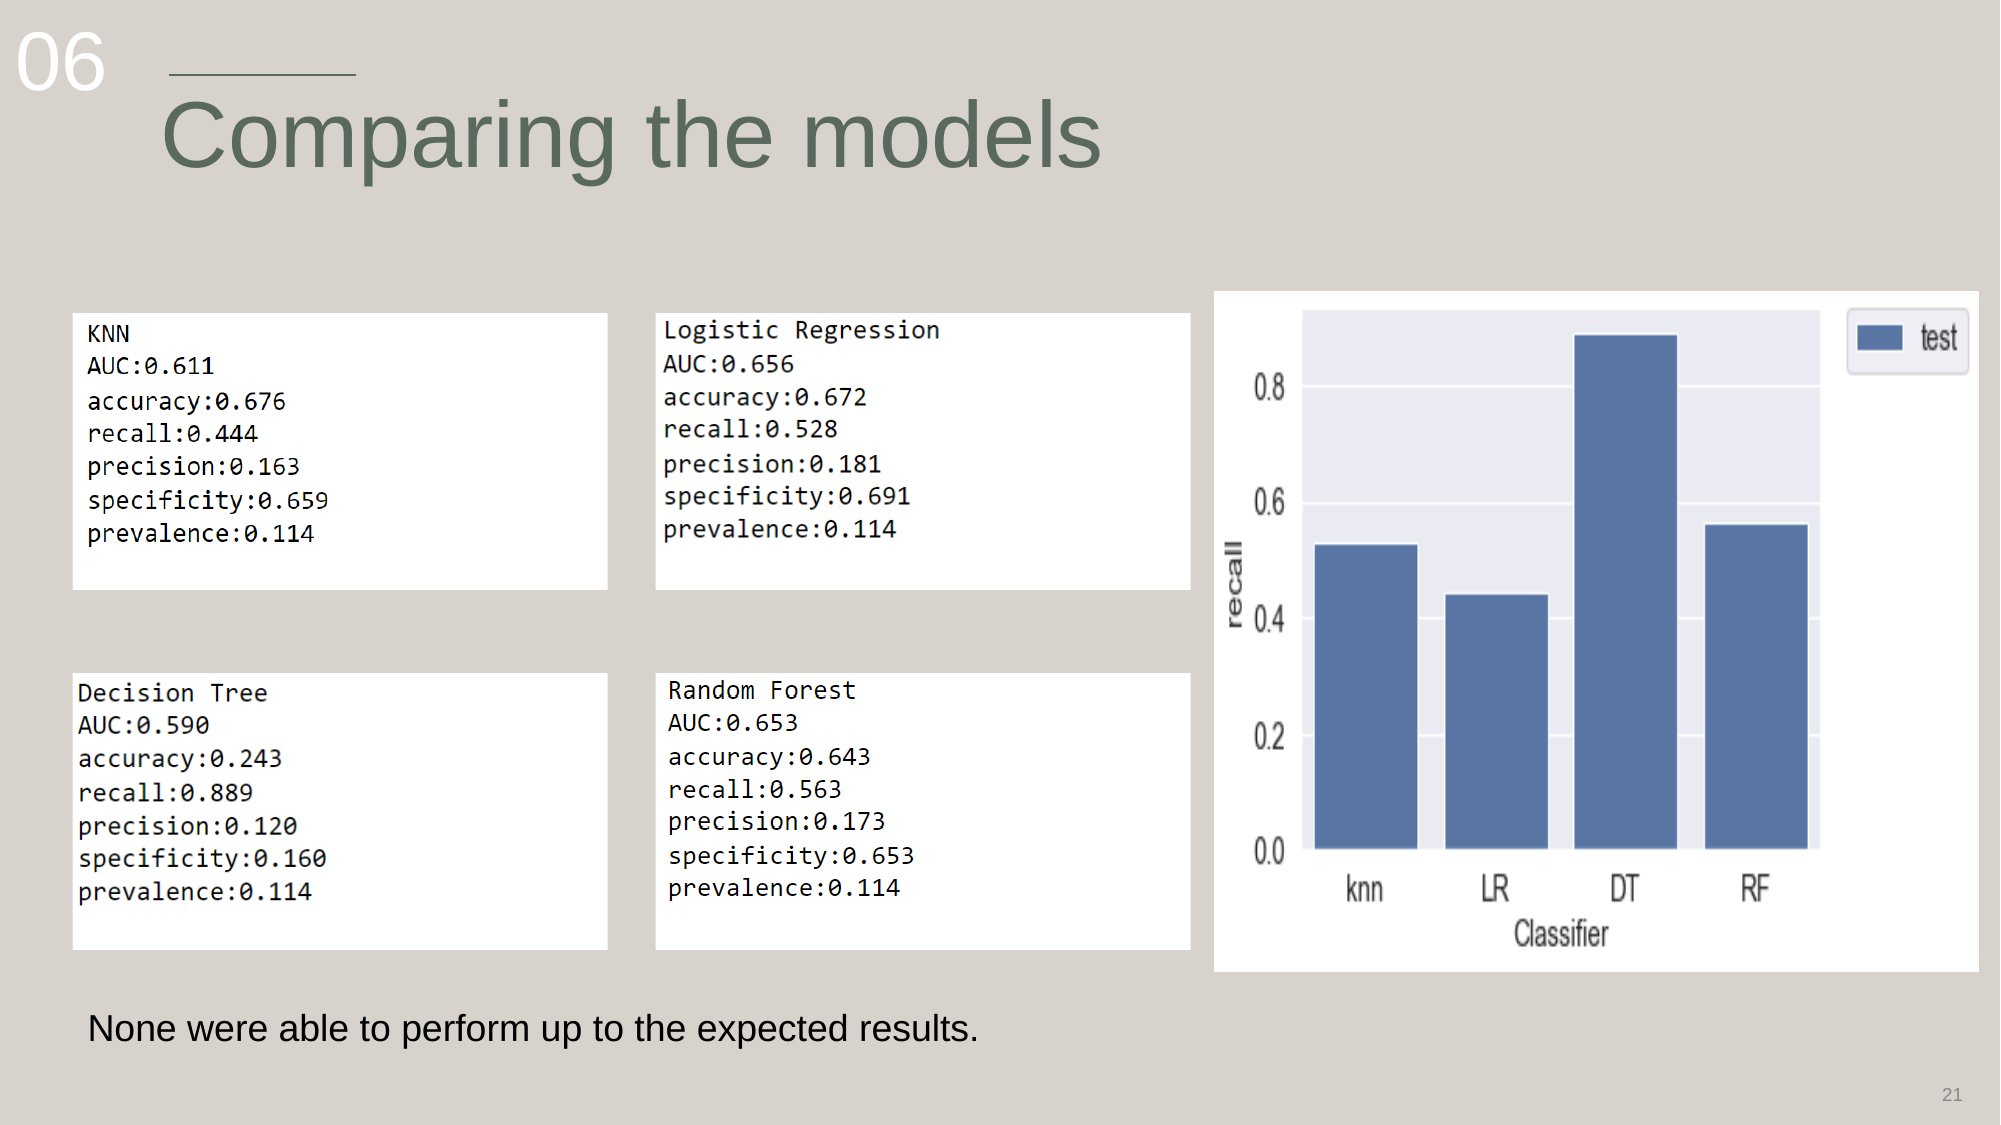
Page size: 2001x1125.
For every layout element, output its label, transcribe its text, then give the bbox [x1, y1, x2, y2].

picture [655, 673, 1191, 950]
text_box 06 [0, 0, 146, 115]
title Comparing the models [145, 26, 1651, 247]
picture [72, 313, 608, 590]
picture [72, 673, 608, 950]
picture [1214, 291, 1979, 972]
picture [655, 313, 1191, 590]
text_box None were able to perform up to the expected results. [72, 996, 1191, 1056]
slide_number ‹#› [1528, 1064, 1979, 1124]
